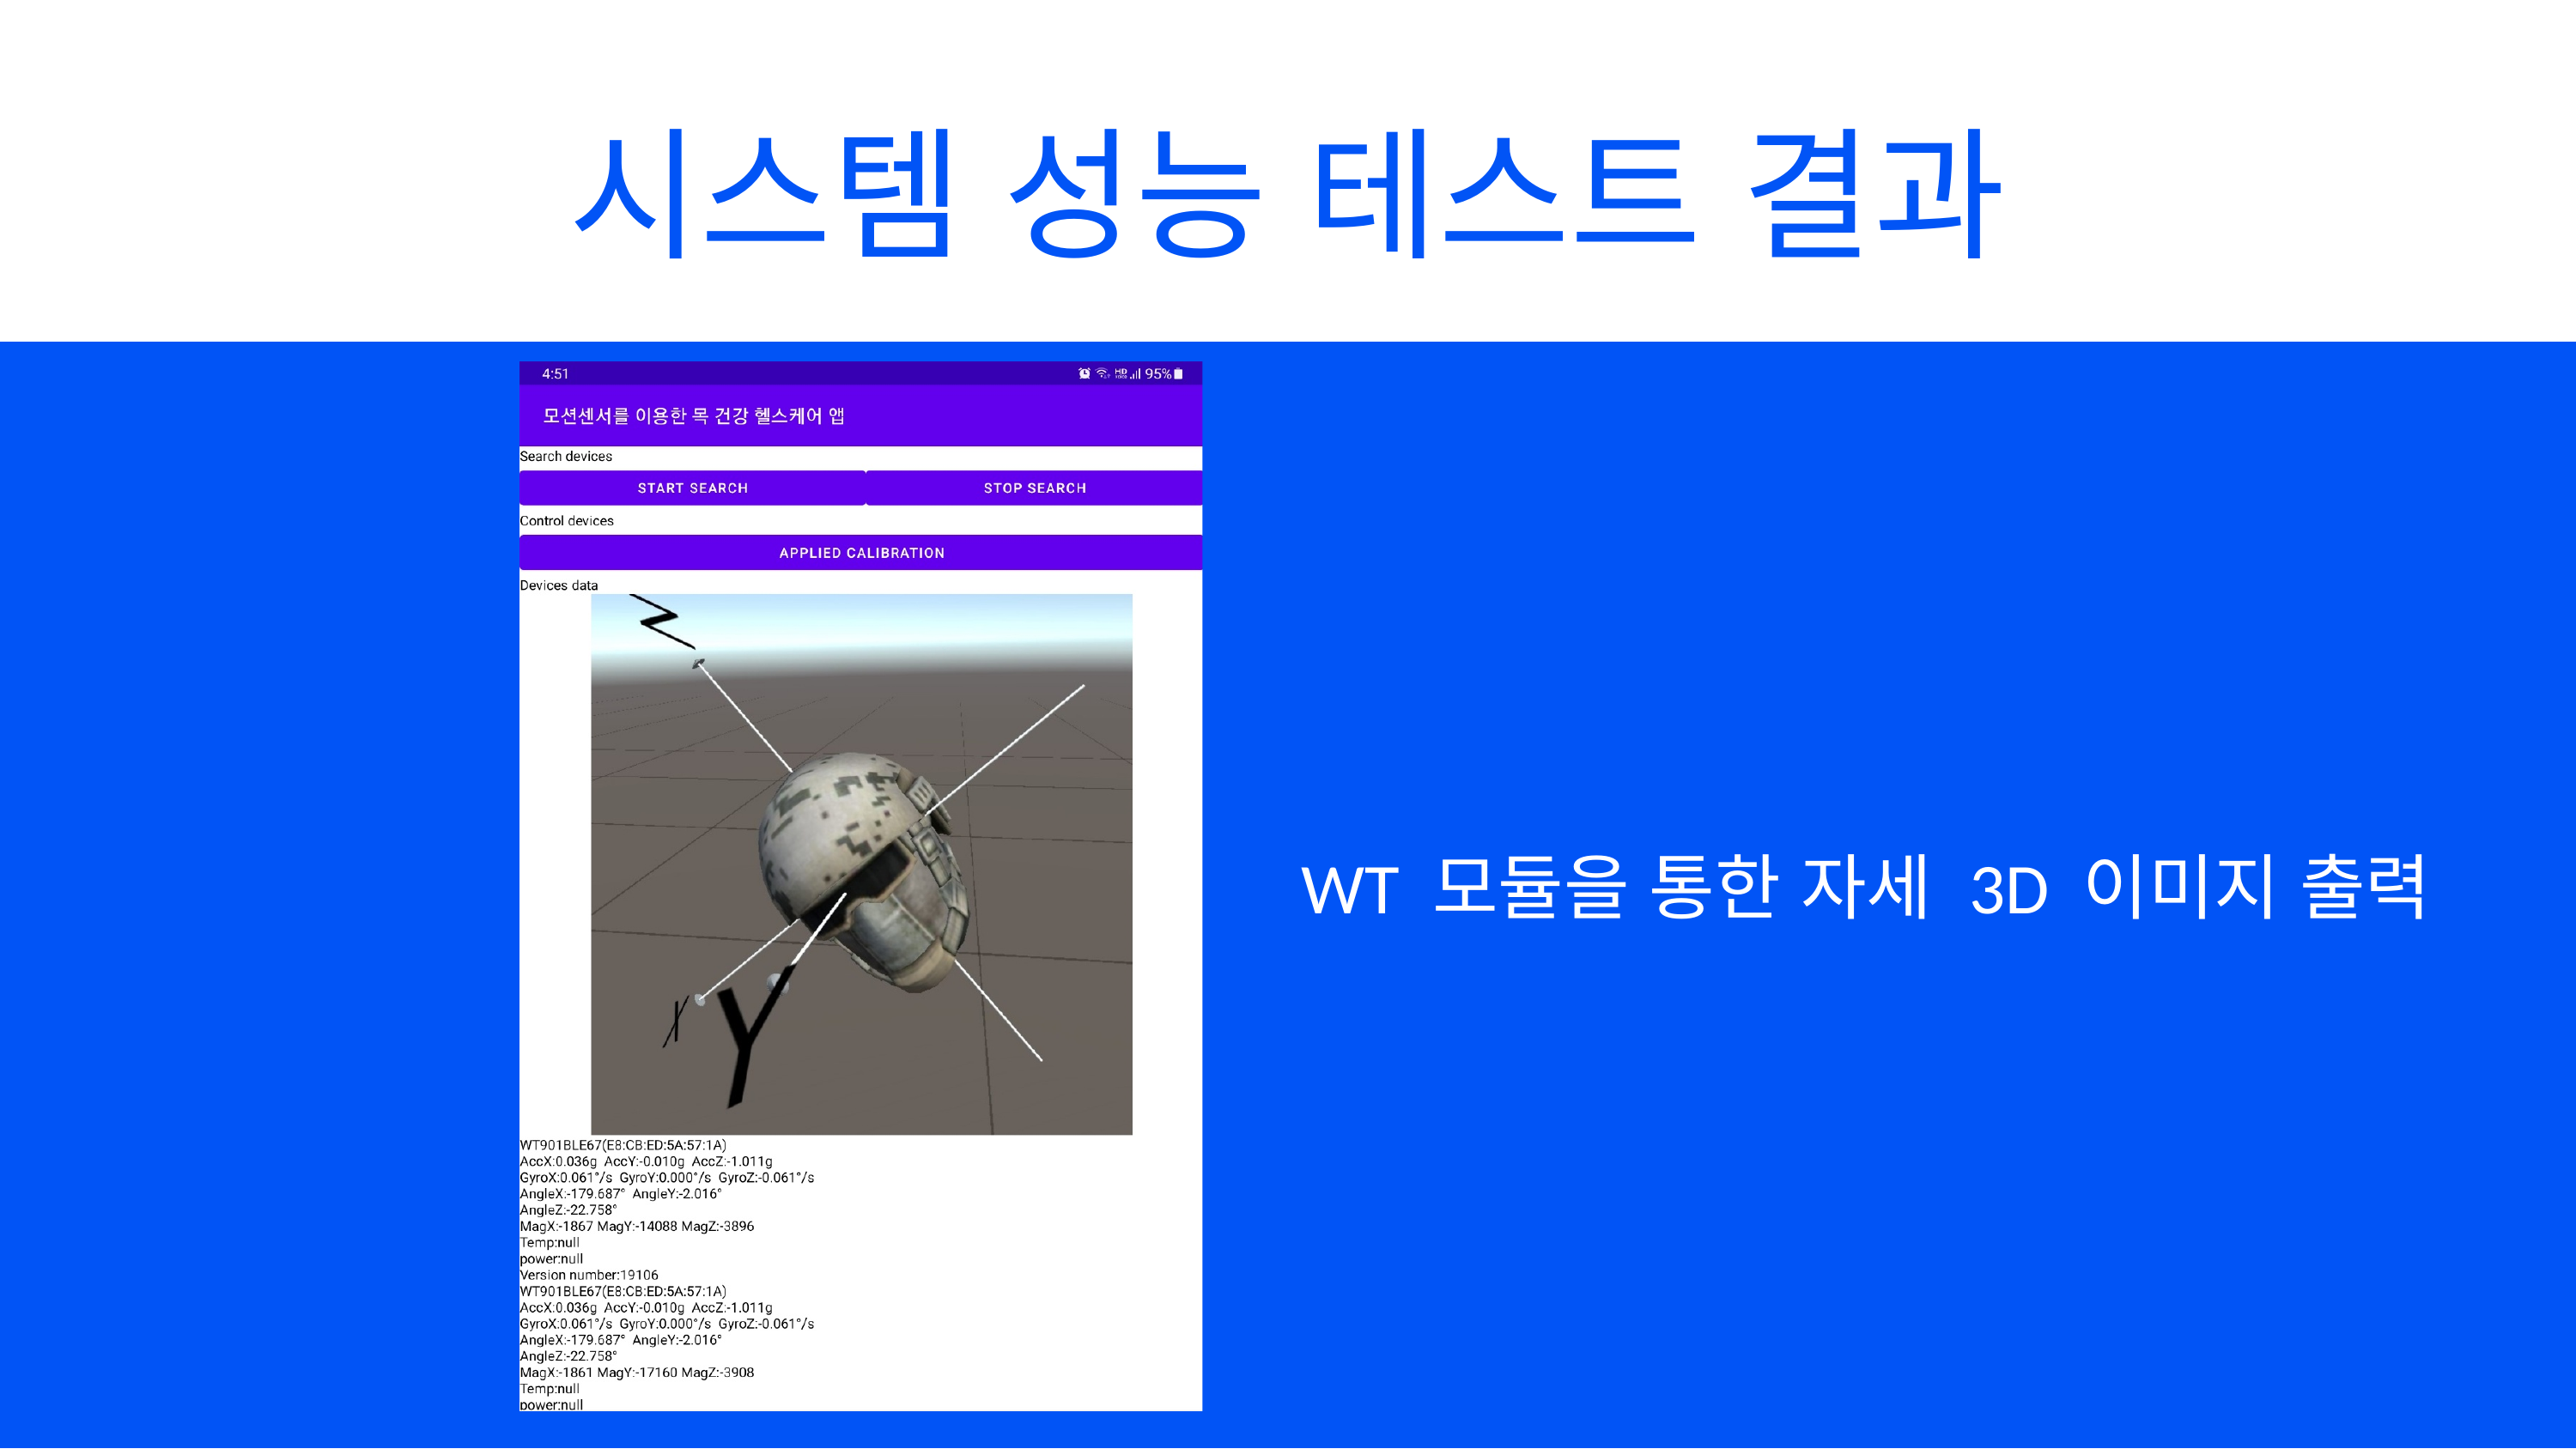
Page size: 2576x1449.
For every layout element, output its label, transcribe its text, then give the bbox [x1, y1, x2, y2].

text_box 시스템 성능 테스트 결과 [259, 55, 2317, 276]
picture [519, 361, 1203, 1411]
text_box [0, 341, 2576, 1449]
